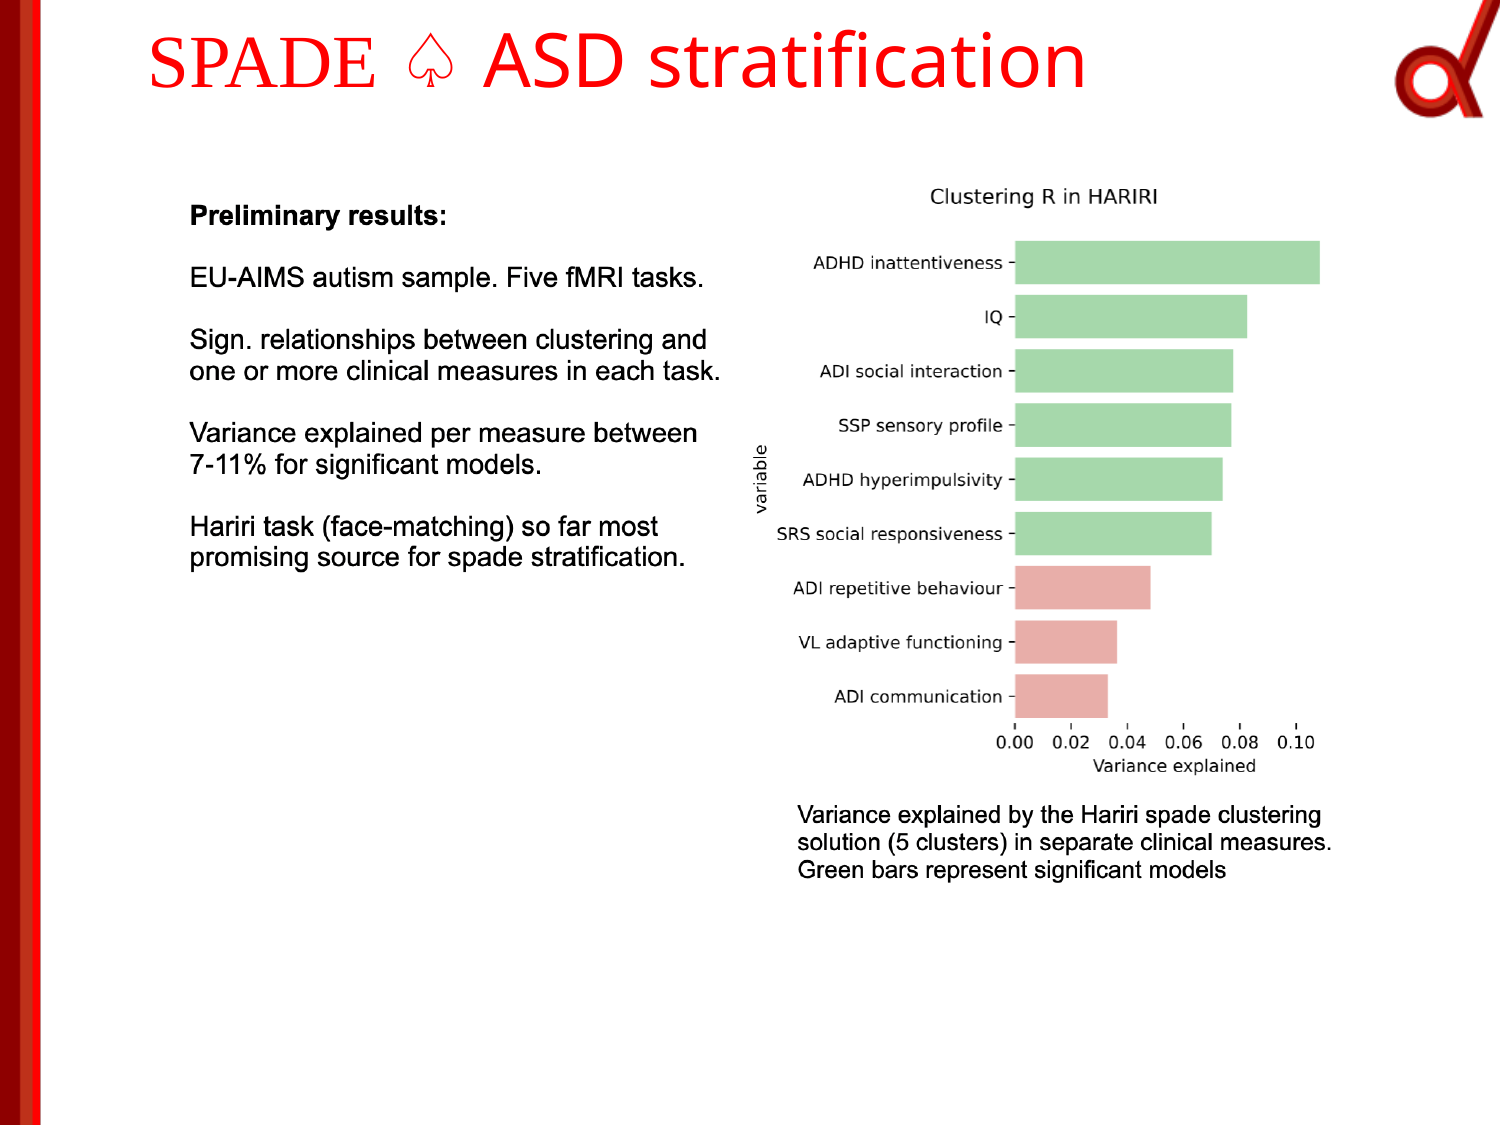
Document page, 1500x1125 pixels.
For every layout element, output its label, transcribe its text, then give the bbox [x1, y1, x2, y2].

title SPADE ♤ ASD stratification [147, 12, 1388, 104]
picture [179, 134, 1356, 936]
